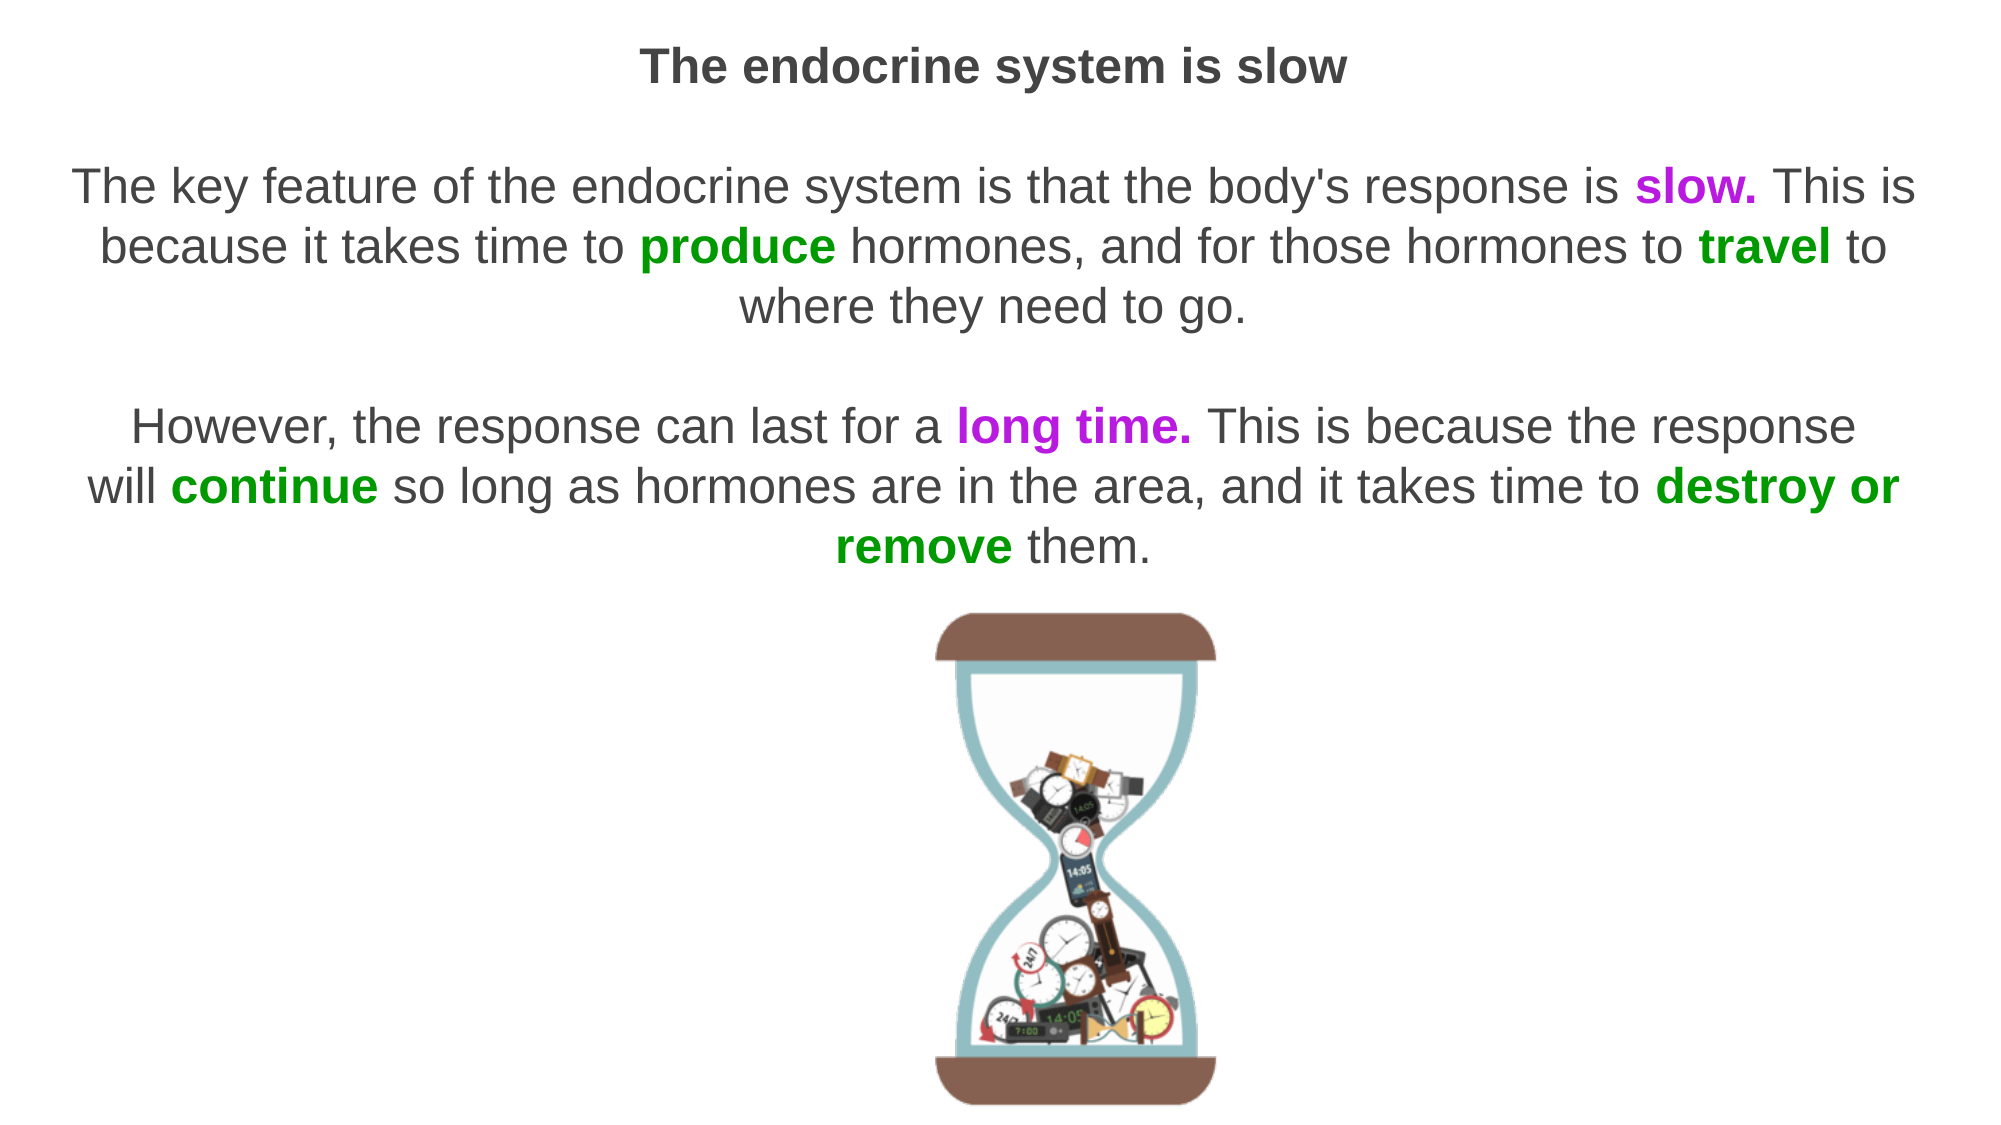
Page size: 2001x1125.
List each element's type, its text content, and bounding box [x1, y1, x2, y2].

picture [895, 589, 1258, 1125]
text_box The endocrine system is slow The key feature of the endocrine system is that the body's response is slow. This is because it takes time to produce hormones, and for those hormones to travel to where they need to go. However, the response can last for a long time. This is because the response will continue so long as hormones are in the area, and it takes time to destroy or remove them. [52, 25, 1936, 581]
